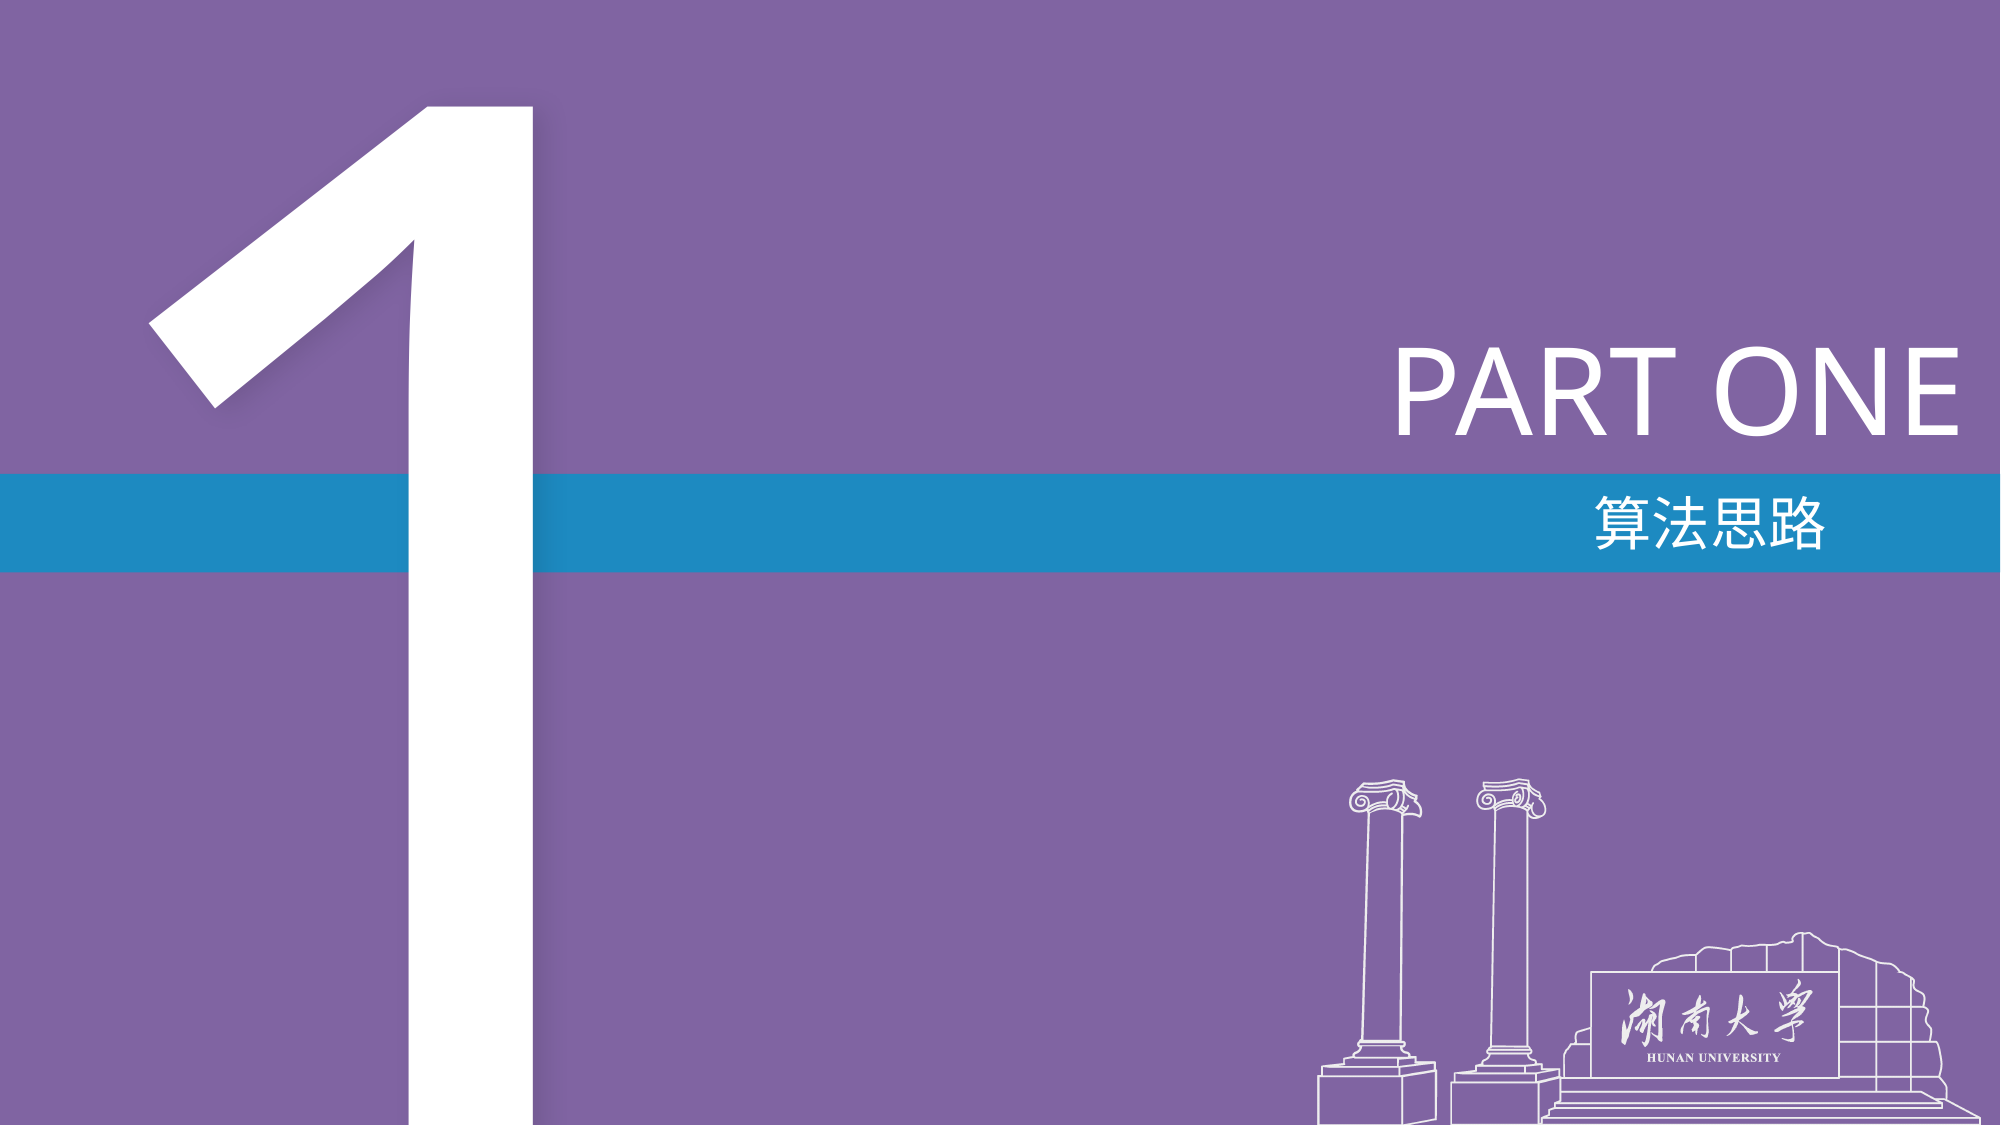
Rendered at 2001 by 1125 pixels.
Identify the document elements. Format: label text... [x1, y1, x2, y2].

text_box [622, 472, 2001, 574]
text_box PART ONE [1373, 305, 1981, 467]
text_box 算法思路 [1579, 479, 1948, 635]
text_box 1 [5, 0, 602, 1125]
picture [1242, 700, 2001, 1125]
text_box [0, 472, 5, 574]
